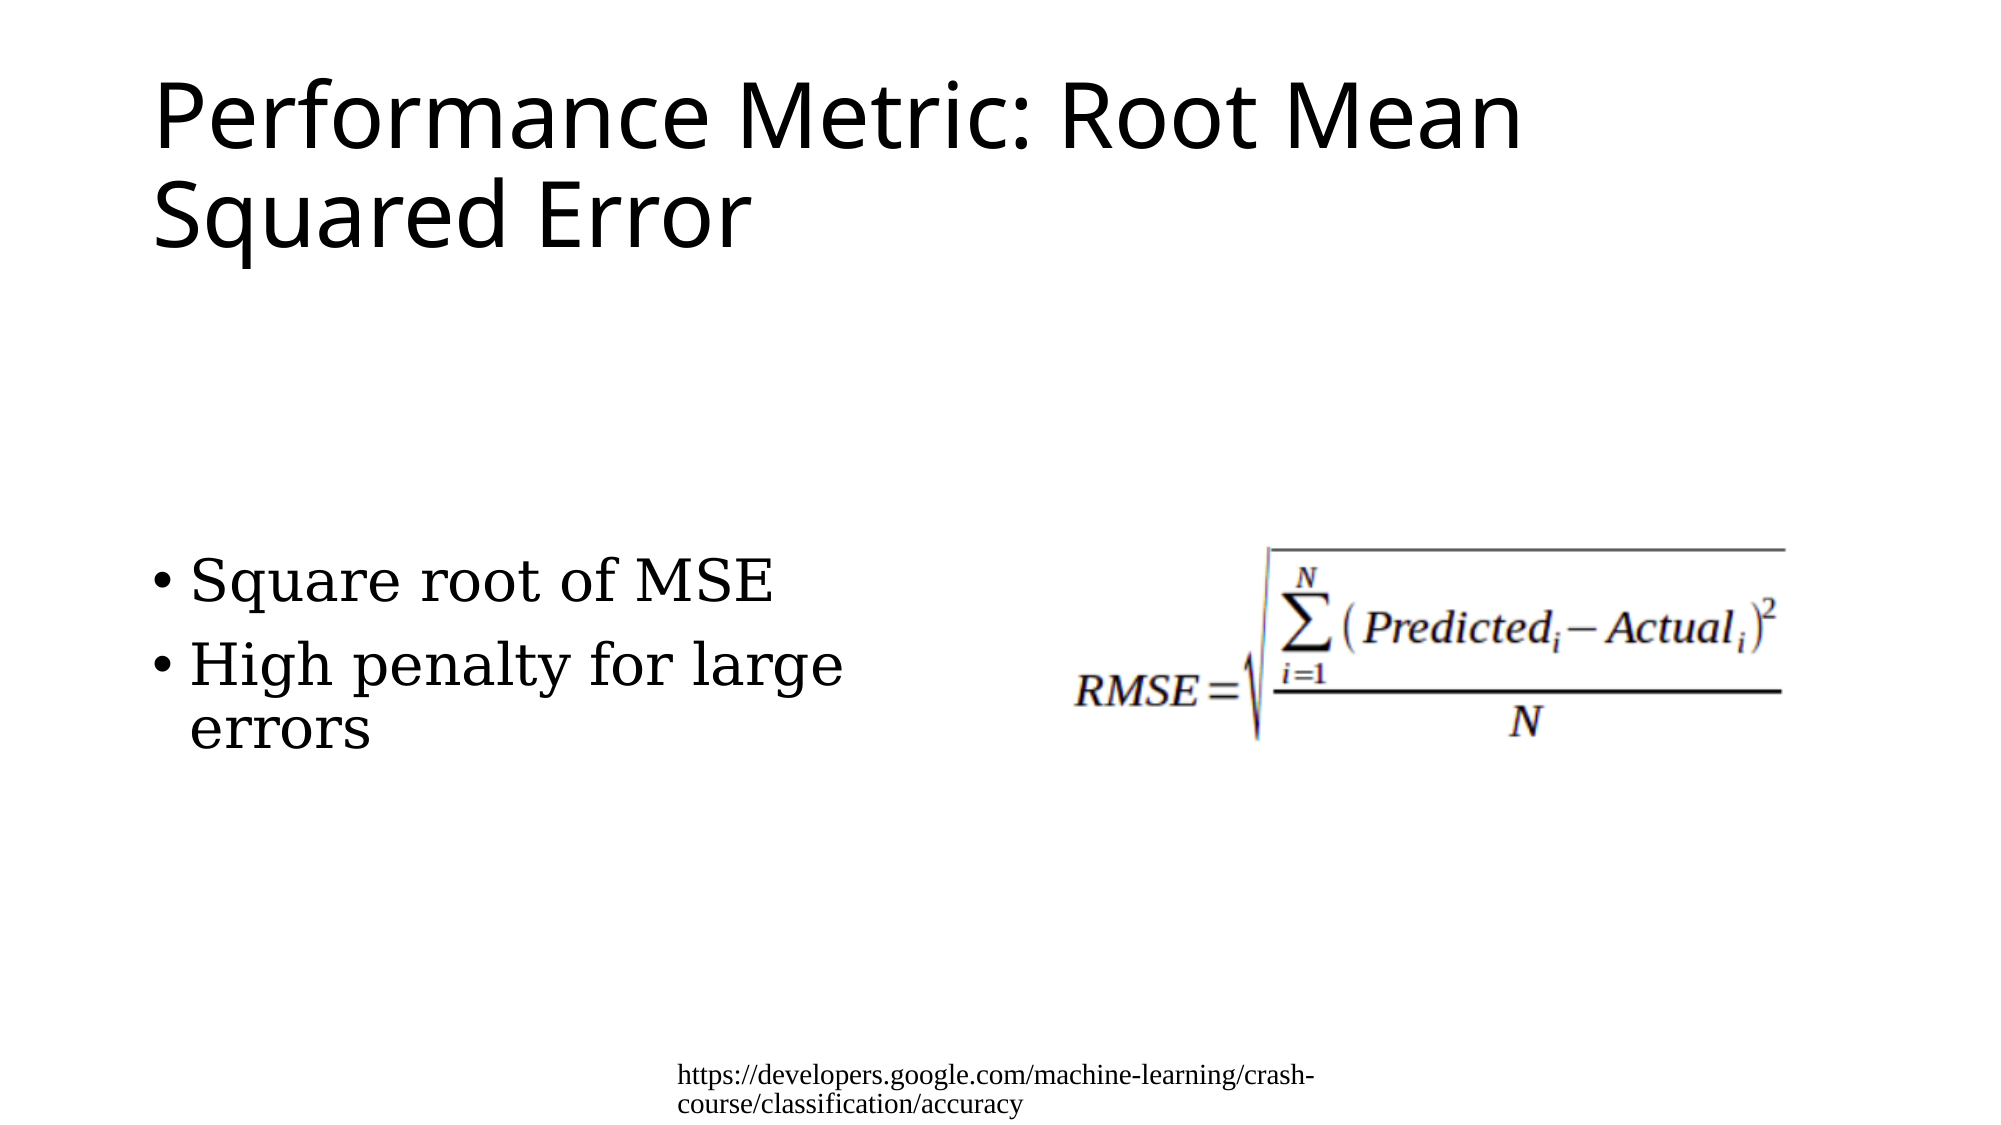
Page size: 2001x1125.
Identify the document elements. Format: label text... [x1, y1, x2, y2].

title Performance Metric: Root Mean Squared Error [137, 59, 1908, 278]
list Square root of MSE High penalty for large errors [137, 299, 988, 1014]
footer https://developers.google.com/machine-learning/crash-course/classification/accuracy [662, 1042, 1338, 1103]
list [1031, 522, 1844, 790]
